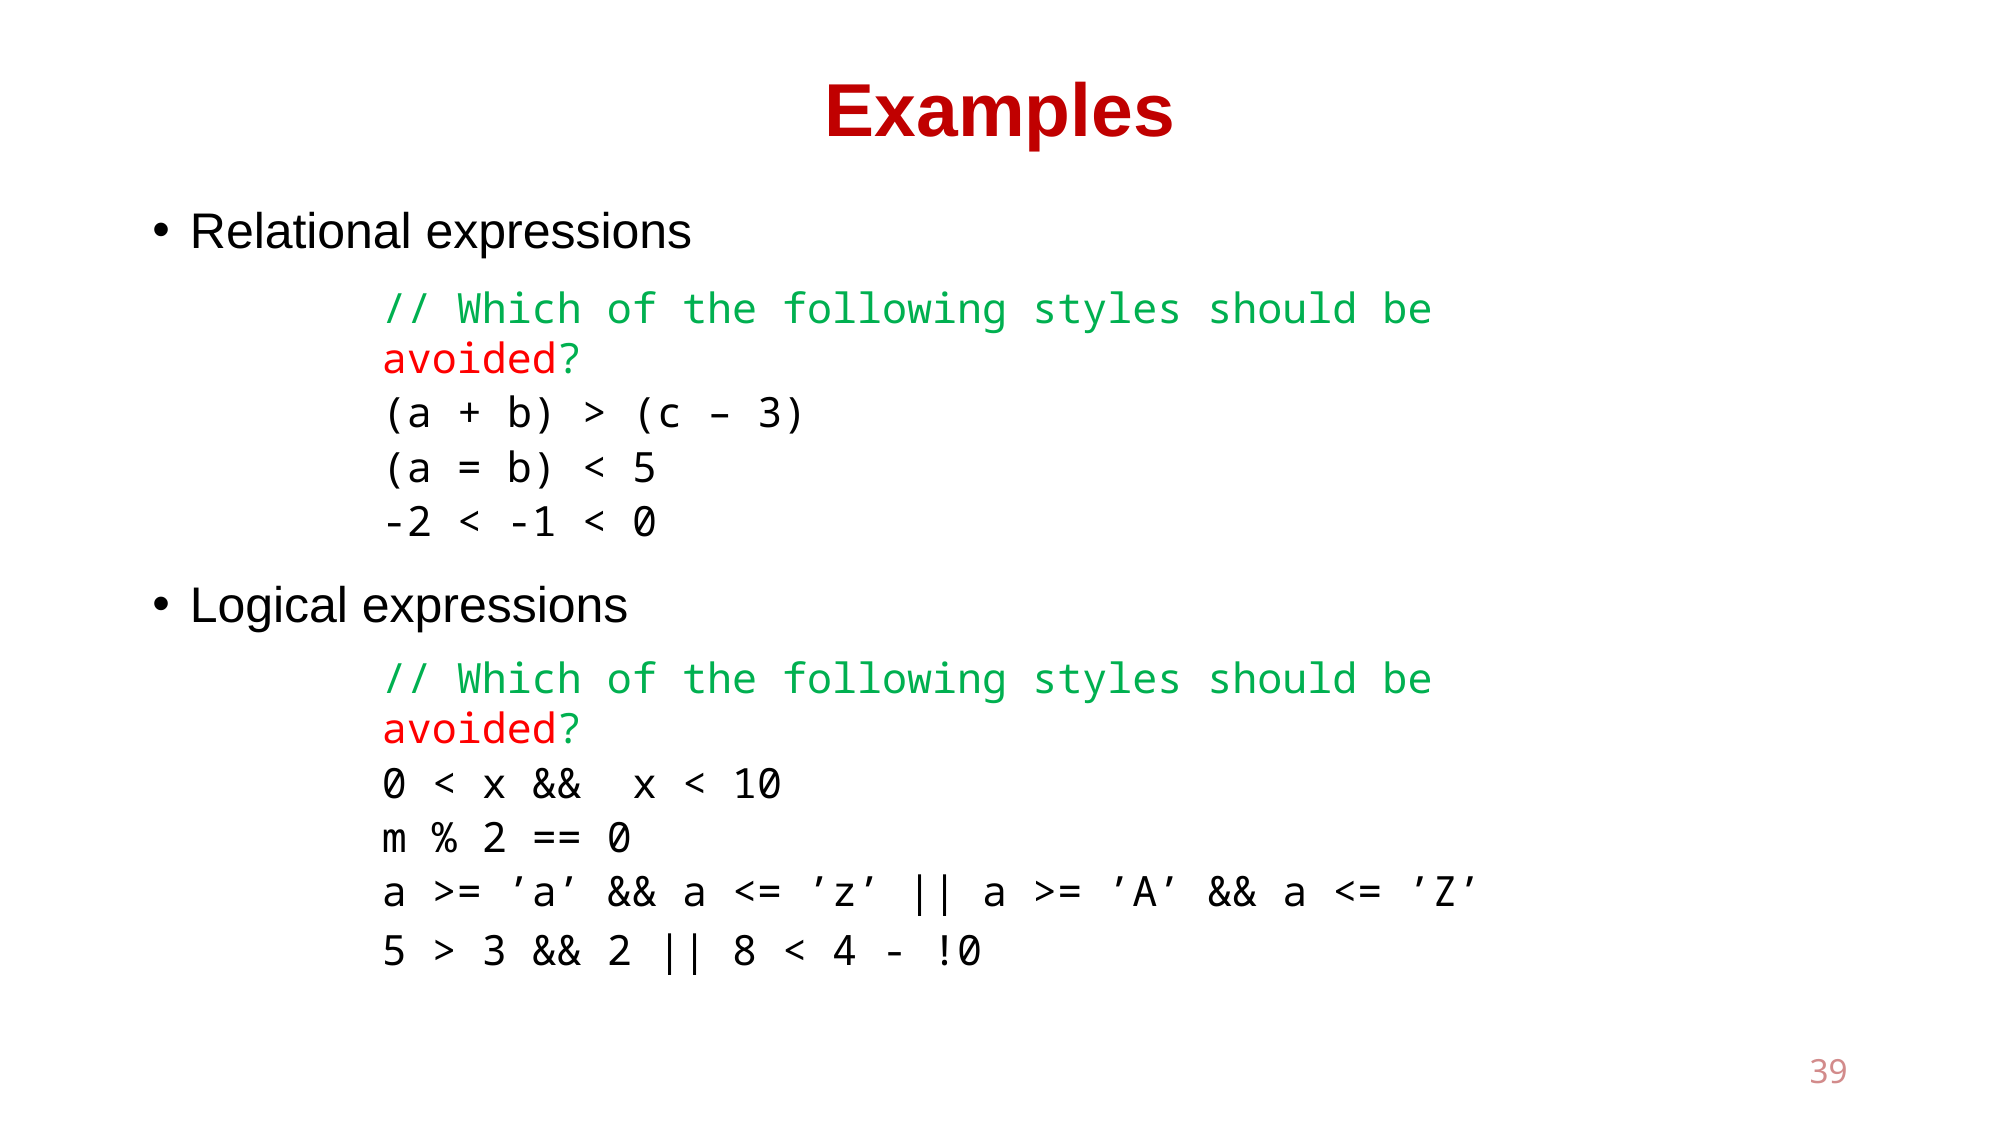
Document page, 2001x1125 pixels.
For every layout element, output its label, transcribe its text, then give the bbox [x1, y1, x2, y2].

text_box // Which of the following styles should be avoided? (a + b) > (c – 3) (a = b) < 5 -2 < -1 < 0 [367, 274, 1544, 553]
title Examples [137, 59, 1863, 166]
slide_number 39 [1412, 1042, 1863, 1103]
text_box // Which of the following styles should be avoided? 0 < x && x < 10 m % 2 == 0 a >= ’a’ && a <= ’z’ || a >= ’A’ && a <= ’Z’ 5 > 3 && 2 || 8 < 4 - !0 [367, 644, 1544, 1024]
list Relational expressions Logical expressions [137, 197, 1863, 1025]
